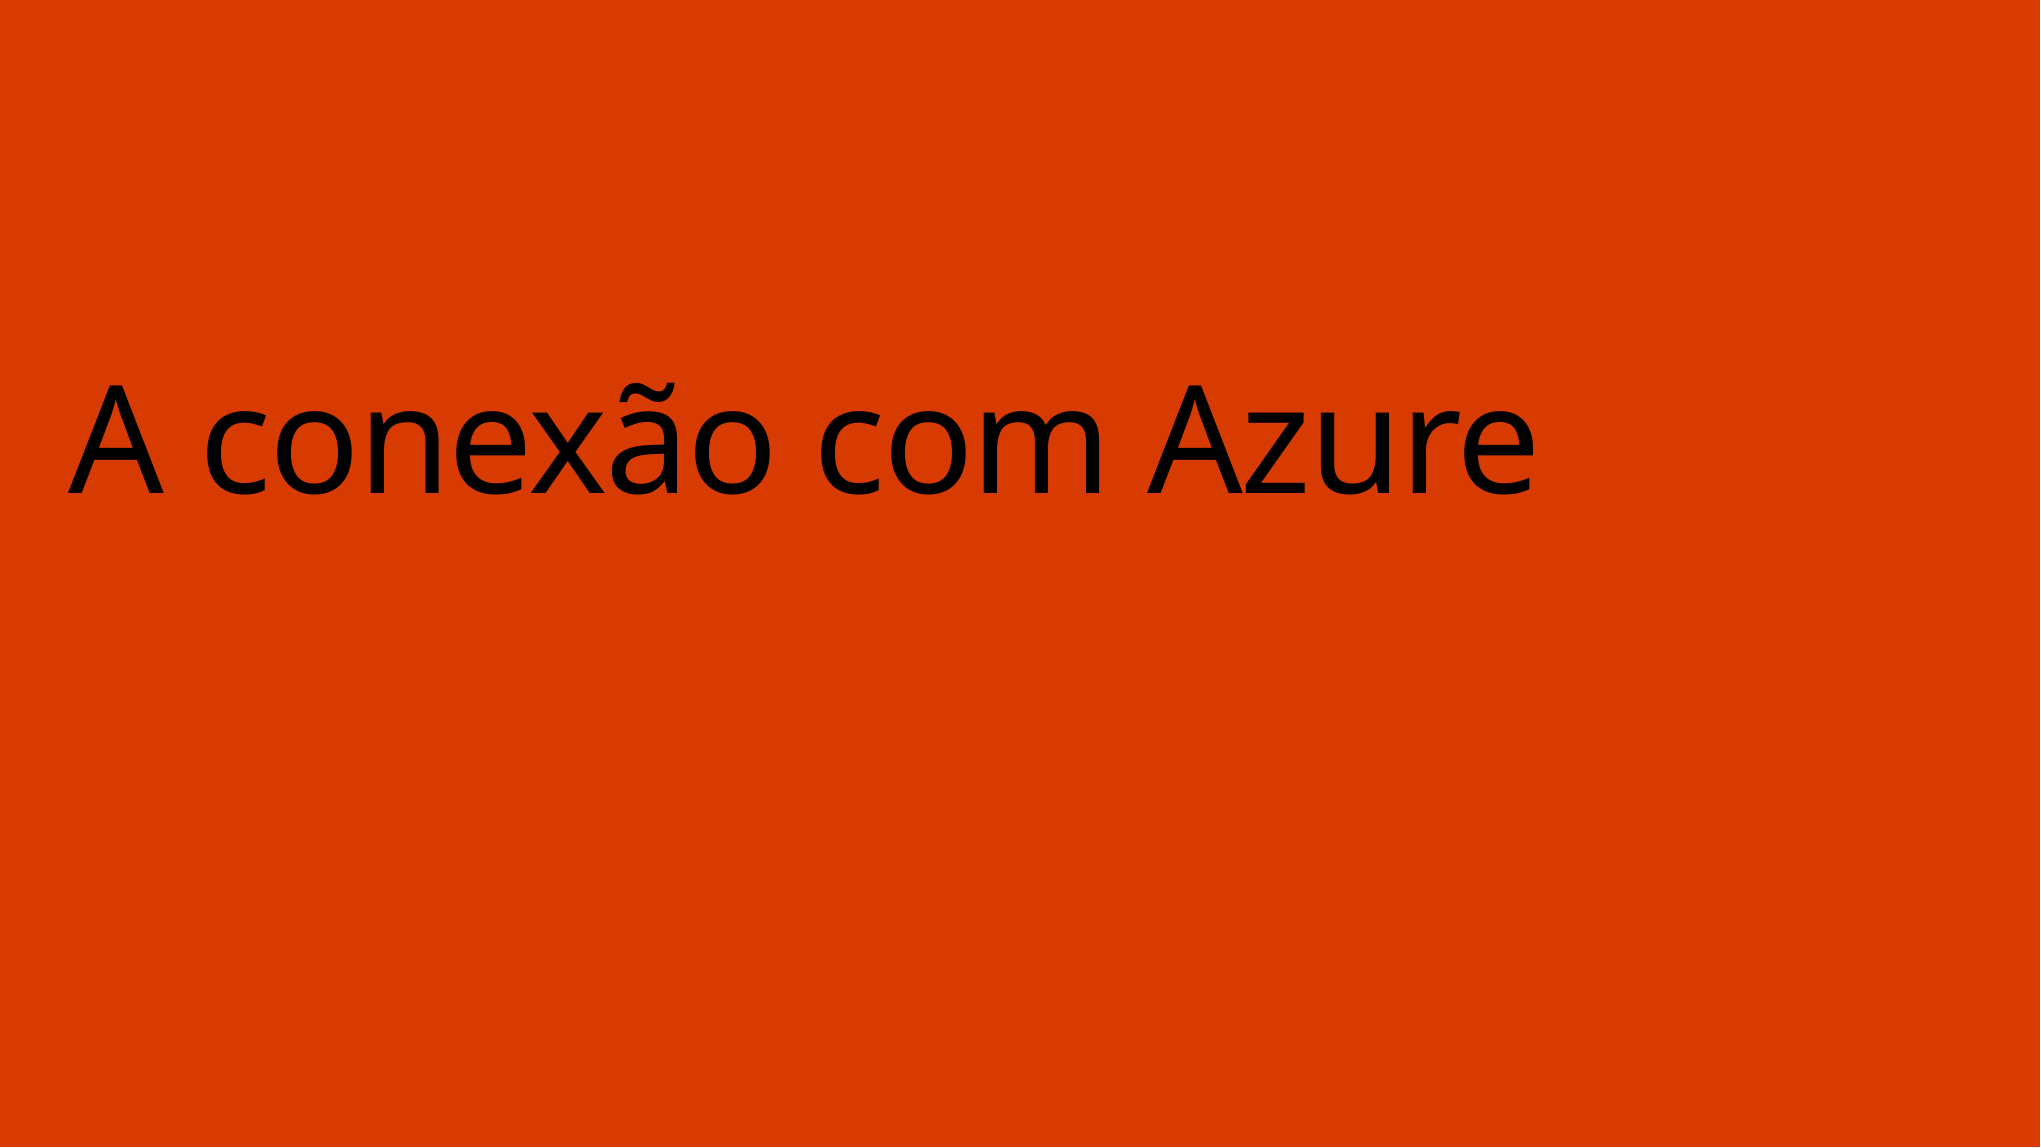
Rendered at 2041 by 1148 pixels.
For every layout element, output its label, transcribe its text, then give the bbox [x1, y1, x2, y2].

title A conexão com Azure [45, 348, 1996, 543]
